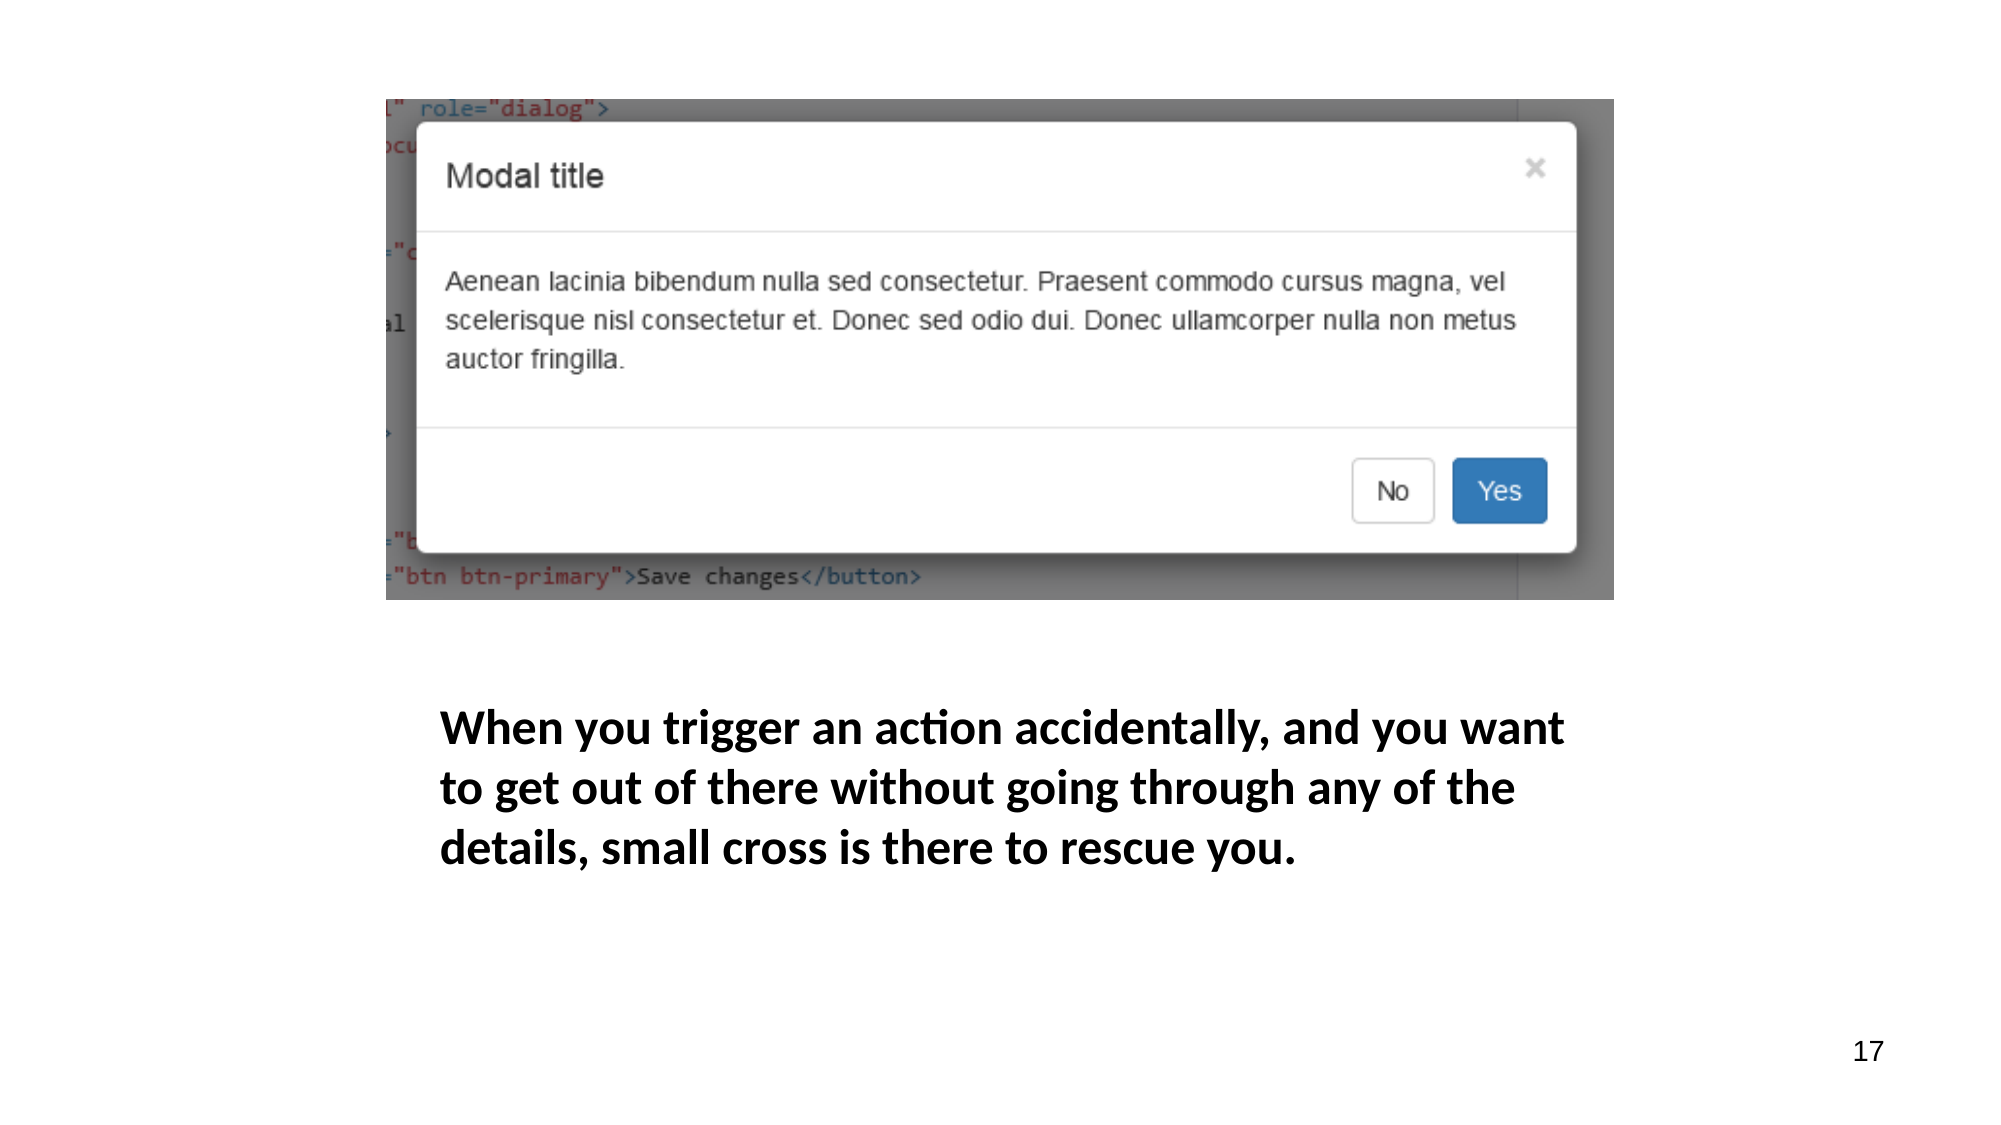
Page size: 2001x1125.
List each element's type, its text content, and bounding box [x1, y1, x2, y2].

picture [386, 99, 1614, 601]
text_box When you trigger an action accidentally, and you want to get out of there without going through any of the details, small cross is there to rescue you. [425, 687, 1614, 883]
slide_number 17 [1433, 1024, 1901, 1103]
